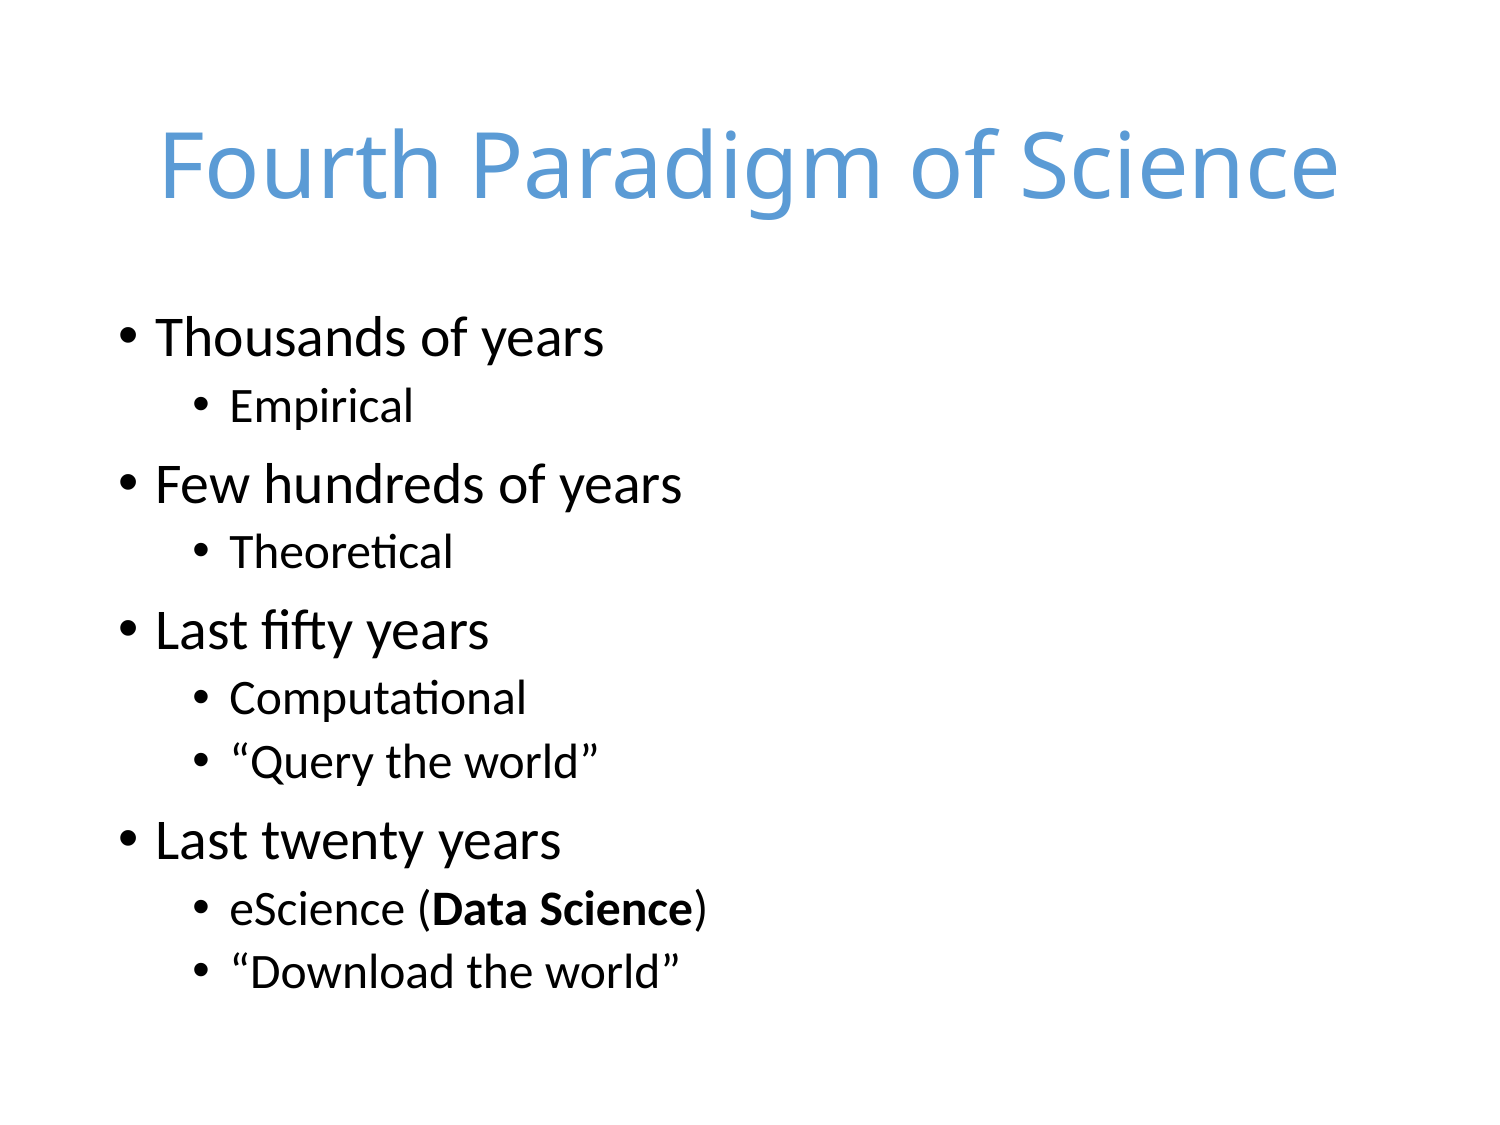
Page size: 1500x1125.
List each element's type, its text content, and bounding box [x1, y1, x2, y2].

list Thousands of years Empirical Few hundreds of years Theoretical Last fifty years Computational “Query the world” Last twenty years eScience (Data Science) “Download the world” [103, 299, 747, 1014]
title Fourth Paradigm of Science [103, 59, 1397, 278]
